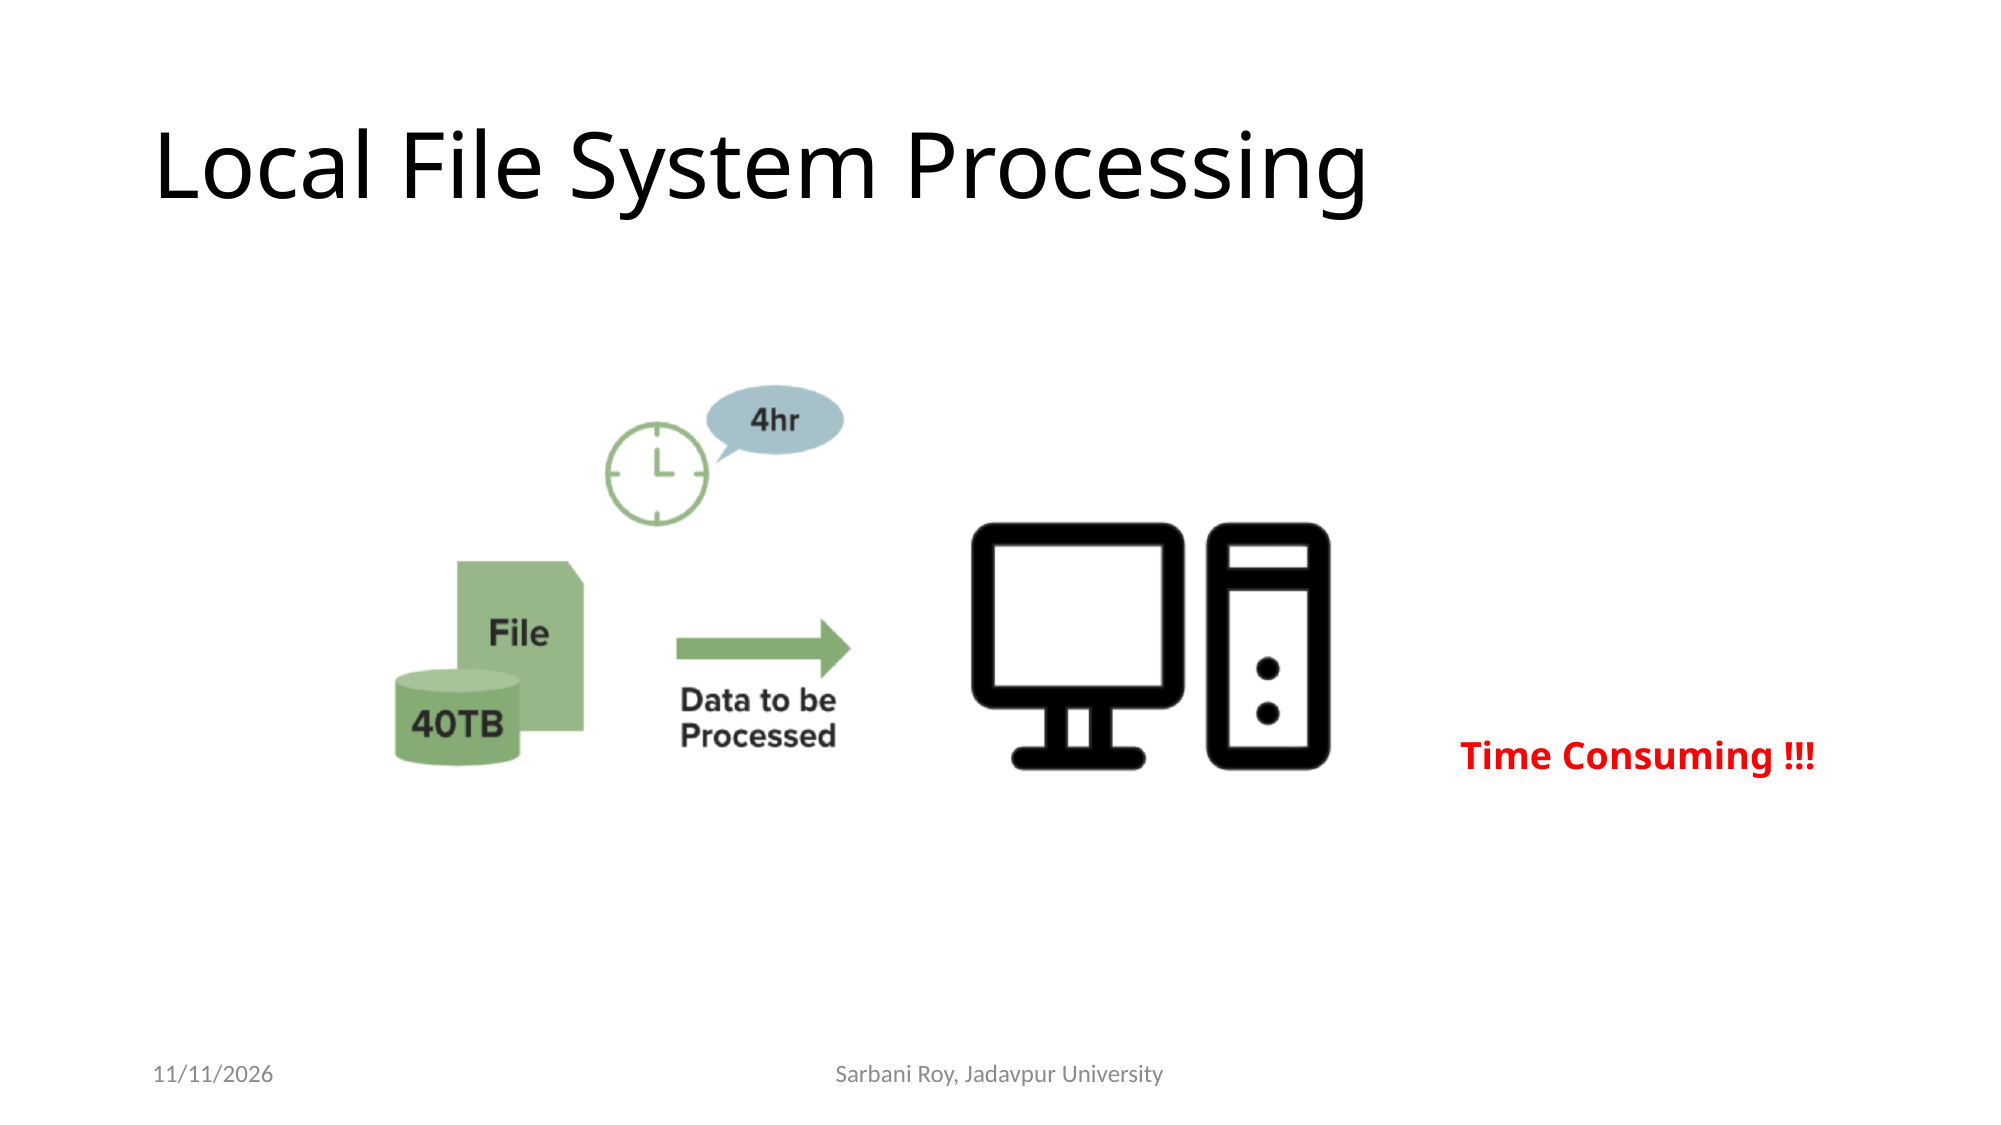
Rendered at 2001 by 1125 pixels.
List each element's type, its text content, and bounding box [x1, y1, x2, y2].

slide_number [137, 1042, 588, 1103]
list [315, 357, 1349, 802]
title Local File System Processing [137, 59, 1863, 278]
footer Sarbani Roy, Jadavpur University [662, 1042, 1338, 1103]
text_box Time Consuming !!! [1445, 679, 1831, 785]
